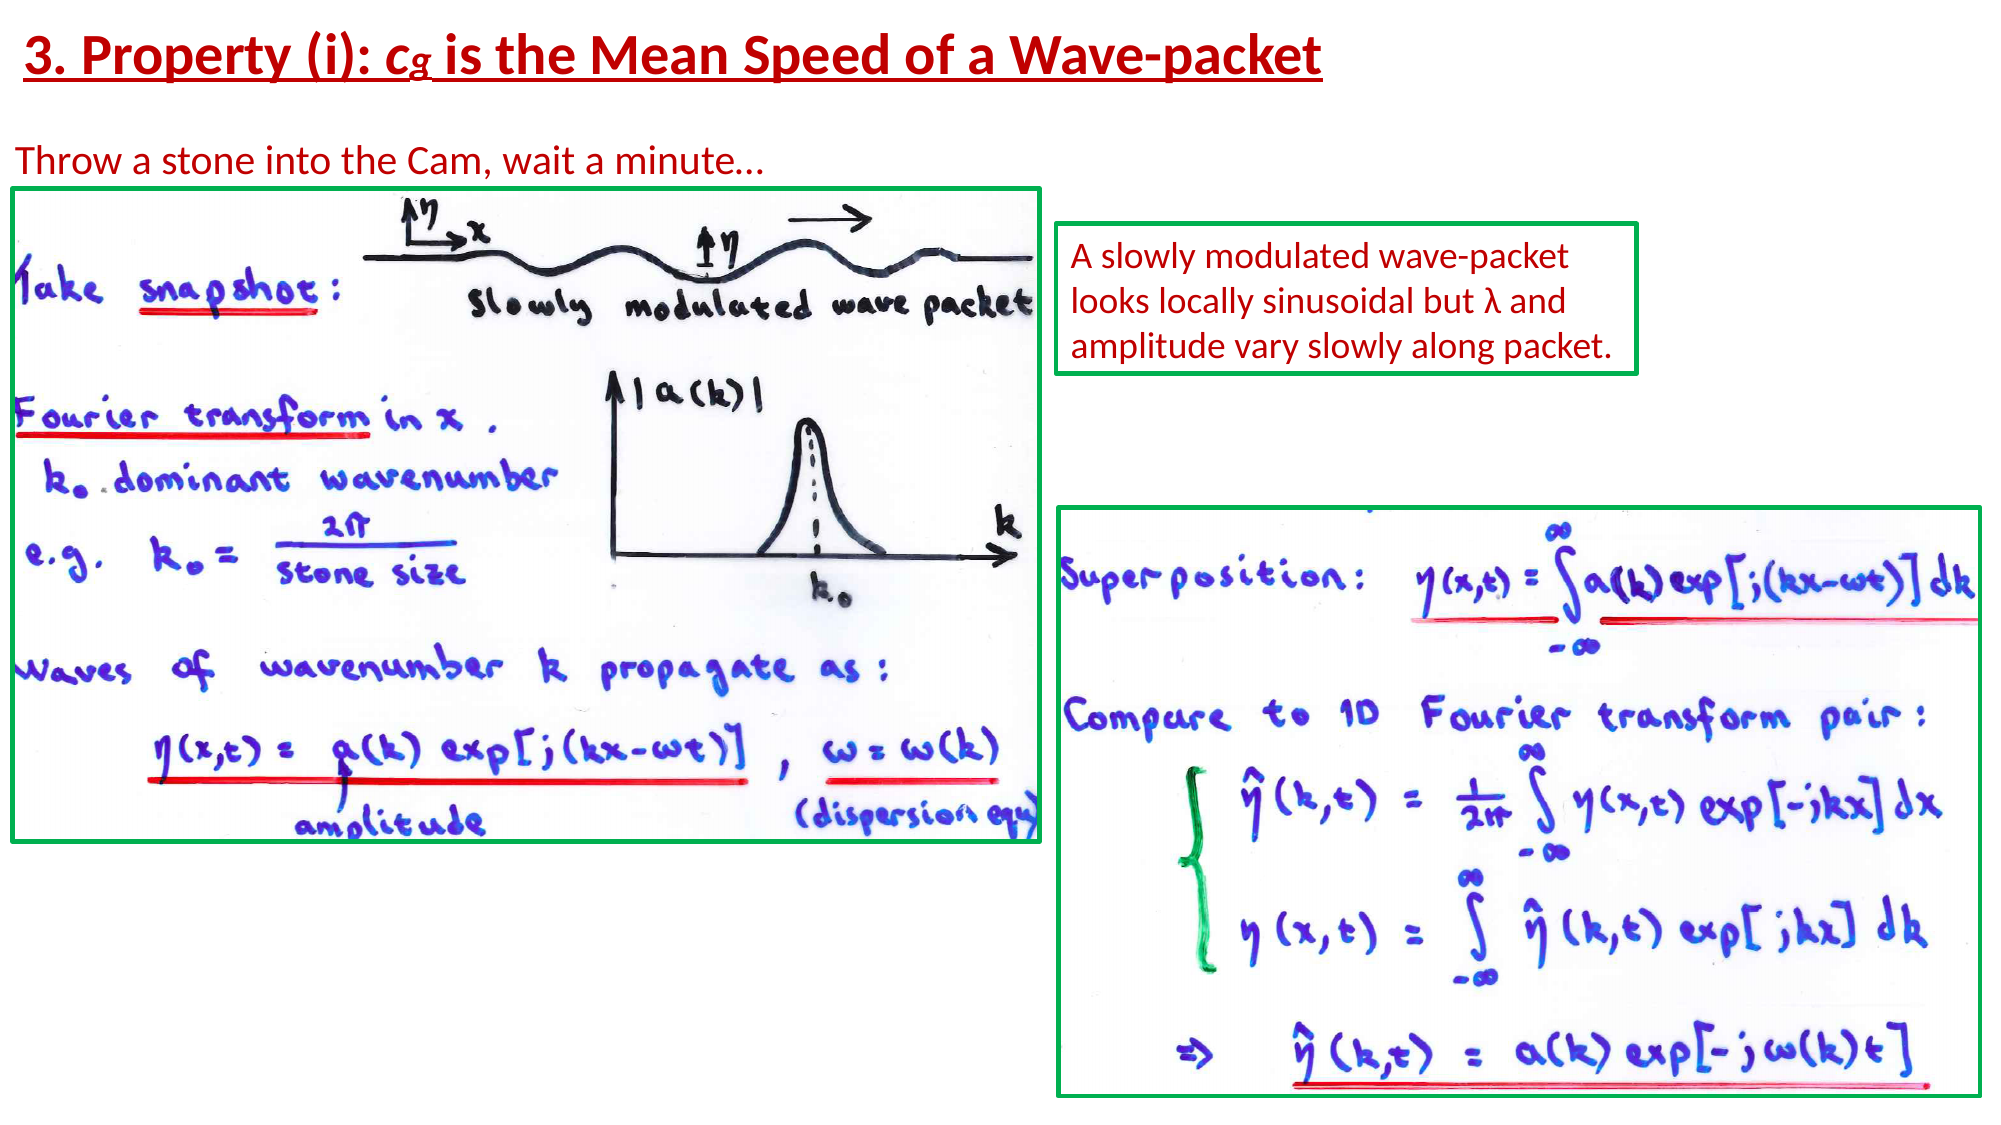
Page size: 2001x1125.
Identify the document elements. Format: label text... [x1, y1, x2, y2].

text_box Throw a stone into the Cam, wait a minute… [0, 125, 789, 190]
picture [1060, 509, 1978, 1094]
picture [14, 190, 1038, 840]
text_box A slowly modulated wave-packet looks locally sinusoidal but λ and amplitude vary slowly along packet. [1055, 223, 1637, 374]
text_box 3. Property (i): cg is the Mean Speed of a Wave-packet [8, 0, 1338, 94]
